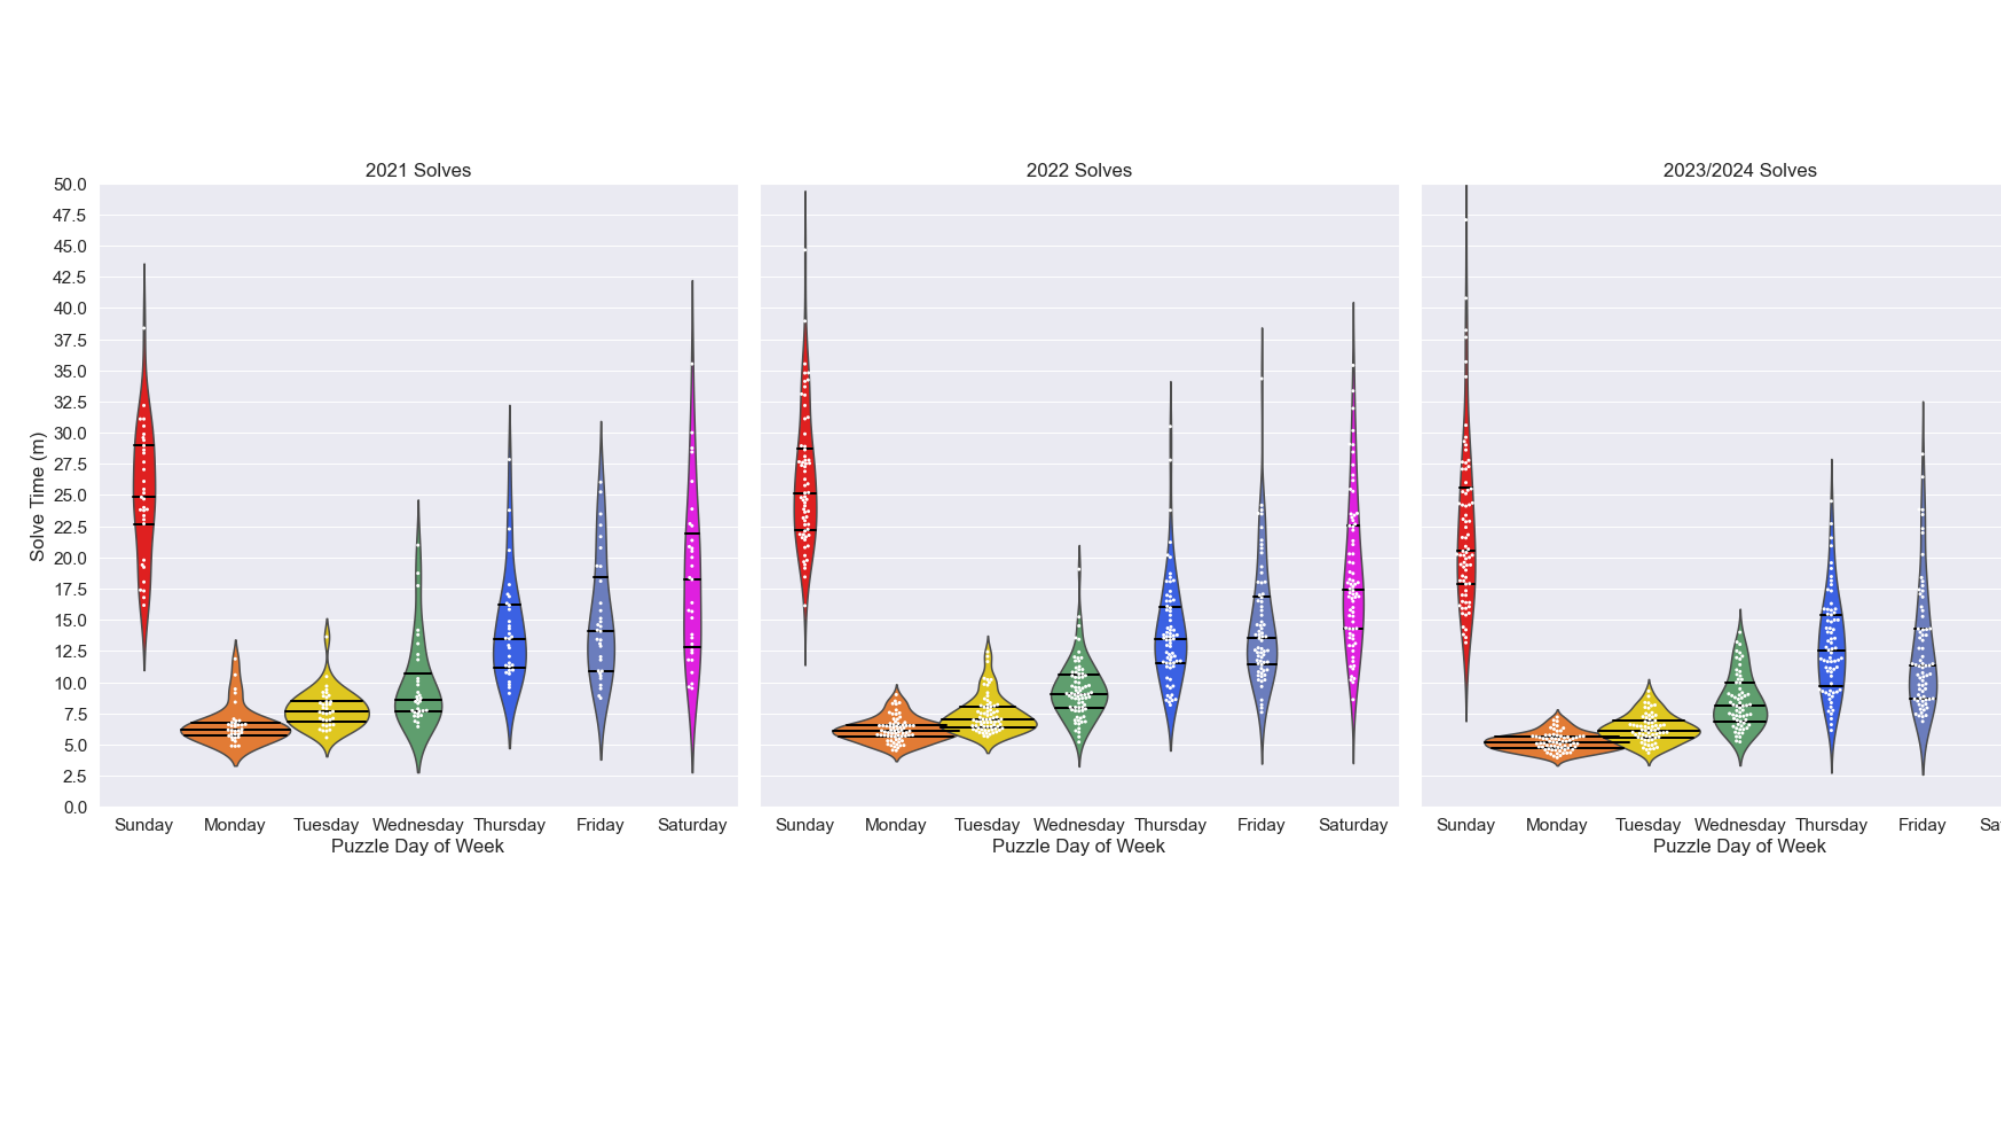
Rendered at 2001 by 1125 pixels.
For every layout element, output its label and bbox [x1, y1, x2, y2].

picture [1416, 155, 2001, 864]
picture [22, 155, 745, 864]
picture [755, 155, 1406, 864]
